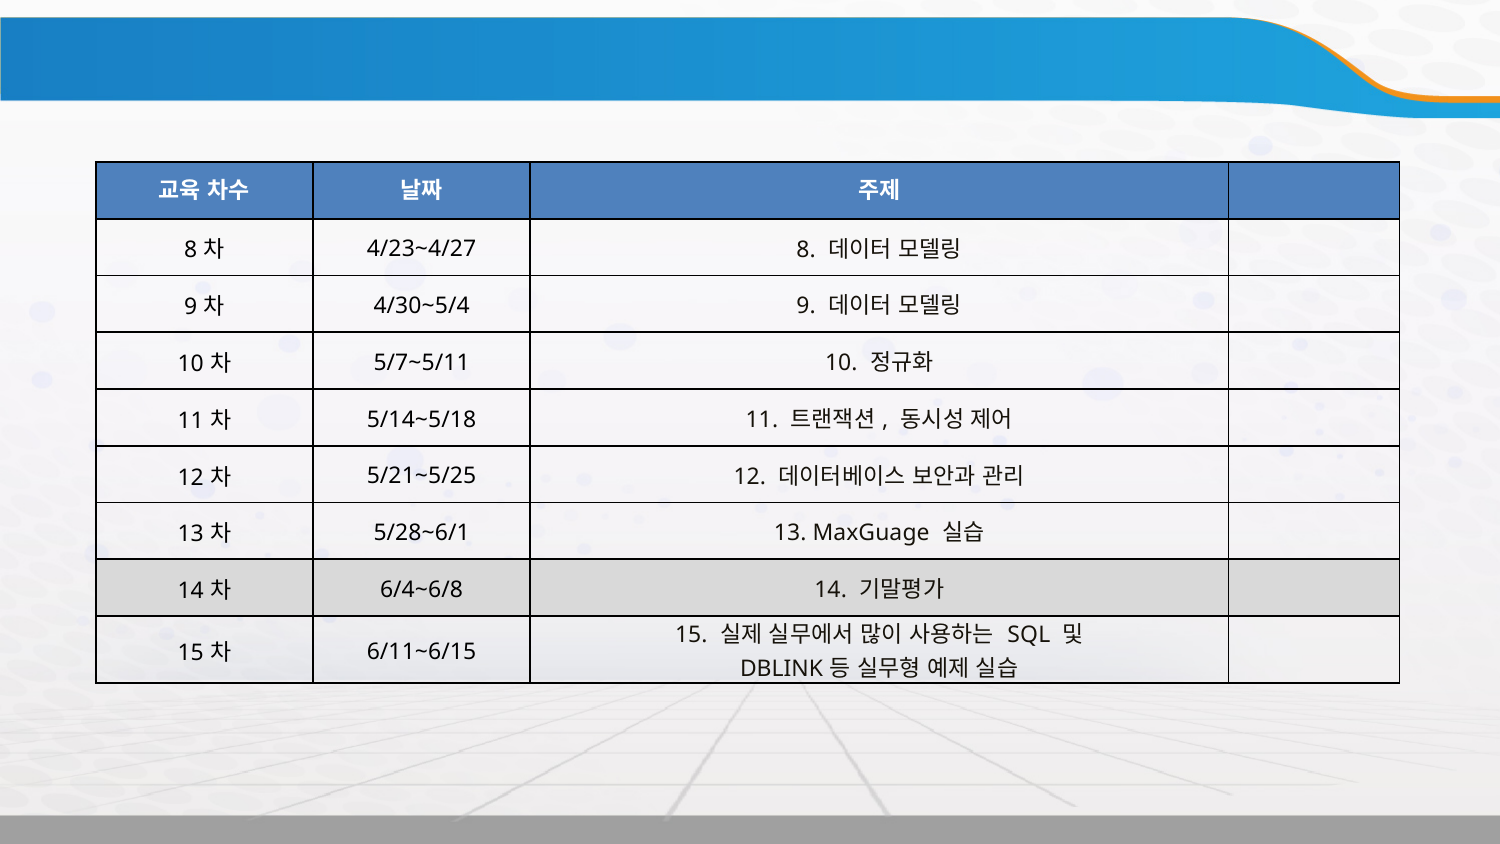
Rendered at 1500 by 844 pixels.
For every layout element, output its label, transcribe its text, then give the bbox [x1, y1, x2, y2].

table_cell 13차 [97, 503, 312, 558]
table_cell 13. MaxGuage 실습 [531, 503, 1228, 558]
table_header 날짜 [314, 163, 529, 218]
table_header 교육 차수 [97, 163, 312, 218]
table_cell 12. 데이터베이스 보안과 관리 [531, 447, 1228, 502]
table_cell 12차 [97, 447, 312, 502]
table_cell 11. 트랜잭션, 동시성 제어 [531, 390, 1228, 445]
table_header [1229, 163, 1399, 218]
table_cell 10차 [97, 333, 312, 388]
table_cell [1229, 333, 1399, 388]
table_header 주제 [531, 163, 1228, 218]
table_cell 11차 [97, 390, 312, 445]
table_cell 10. 정규화 [531, 333, 1228, 388]
table_cell [1229, 276, 1399, 331]
table_cell 8. 데이터 모델링 [531, 220, 1228, 275]
table_cell [1229, 503, 1399, 558]
table_cell 5/7~5/11 [314, 333, 529, 388]
table_cell [1229, 560, 1399, 615]
picture [0, 0, 1500, 844]
table_cell 5/14~5/18 [314, 390, 529, 445]
table_cell [1229, 447, 1399, 502]
table_cell 9차 [97, 276, 312, 331]
table_cell 15차 [97, 617, 312, 682]
table_cell [1229, 617, 1399, 682]
table_cell 15. 실제 실무에서 많이 사용하는 SQL 및 DBLINK등 실무형 예제 실습 [531, 617, 1228, 682]
table_cell 5/28~6/1 [314, 503, 529, 558]
table_cell 4/23~4/27 [314, 220, 529, 275]
table_cell [1229, 390, 1399, 445]
table_cell 5/21~5/25 [314, 447, 529, 502]
table_cell 8차 [97, 220, 312, 275]
table_cell 9. 데이터 모델링 [531, 276, 1228, 331]
table_cell 6/11~6/15 [314, 617, 529, 682]
table_cell 4/30~5/4 [314, 276, 529, 331]
table_cell 14차 [97, 560, 312, 615]
table_cell 6/4~6/8 [314, 560, 529, 615]
table_cell [1229, 220, 1399, 275]
table_cell 14. 기말평가 [531, 560, 1228, 615]
